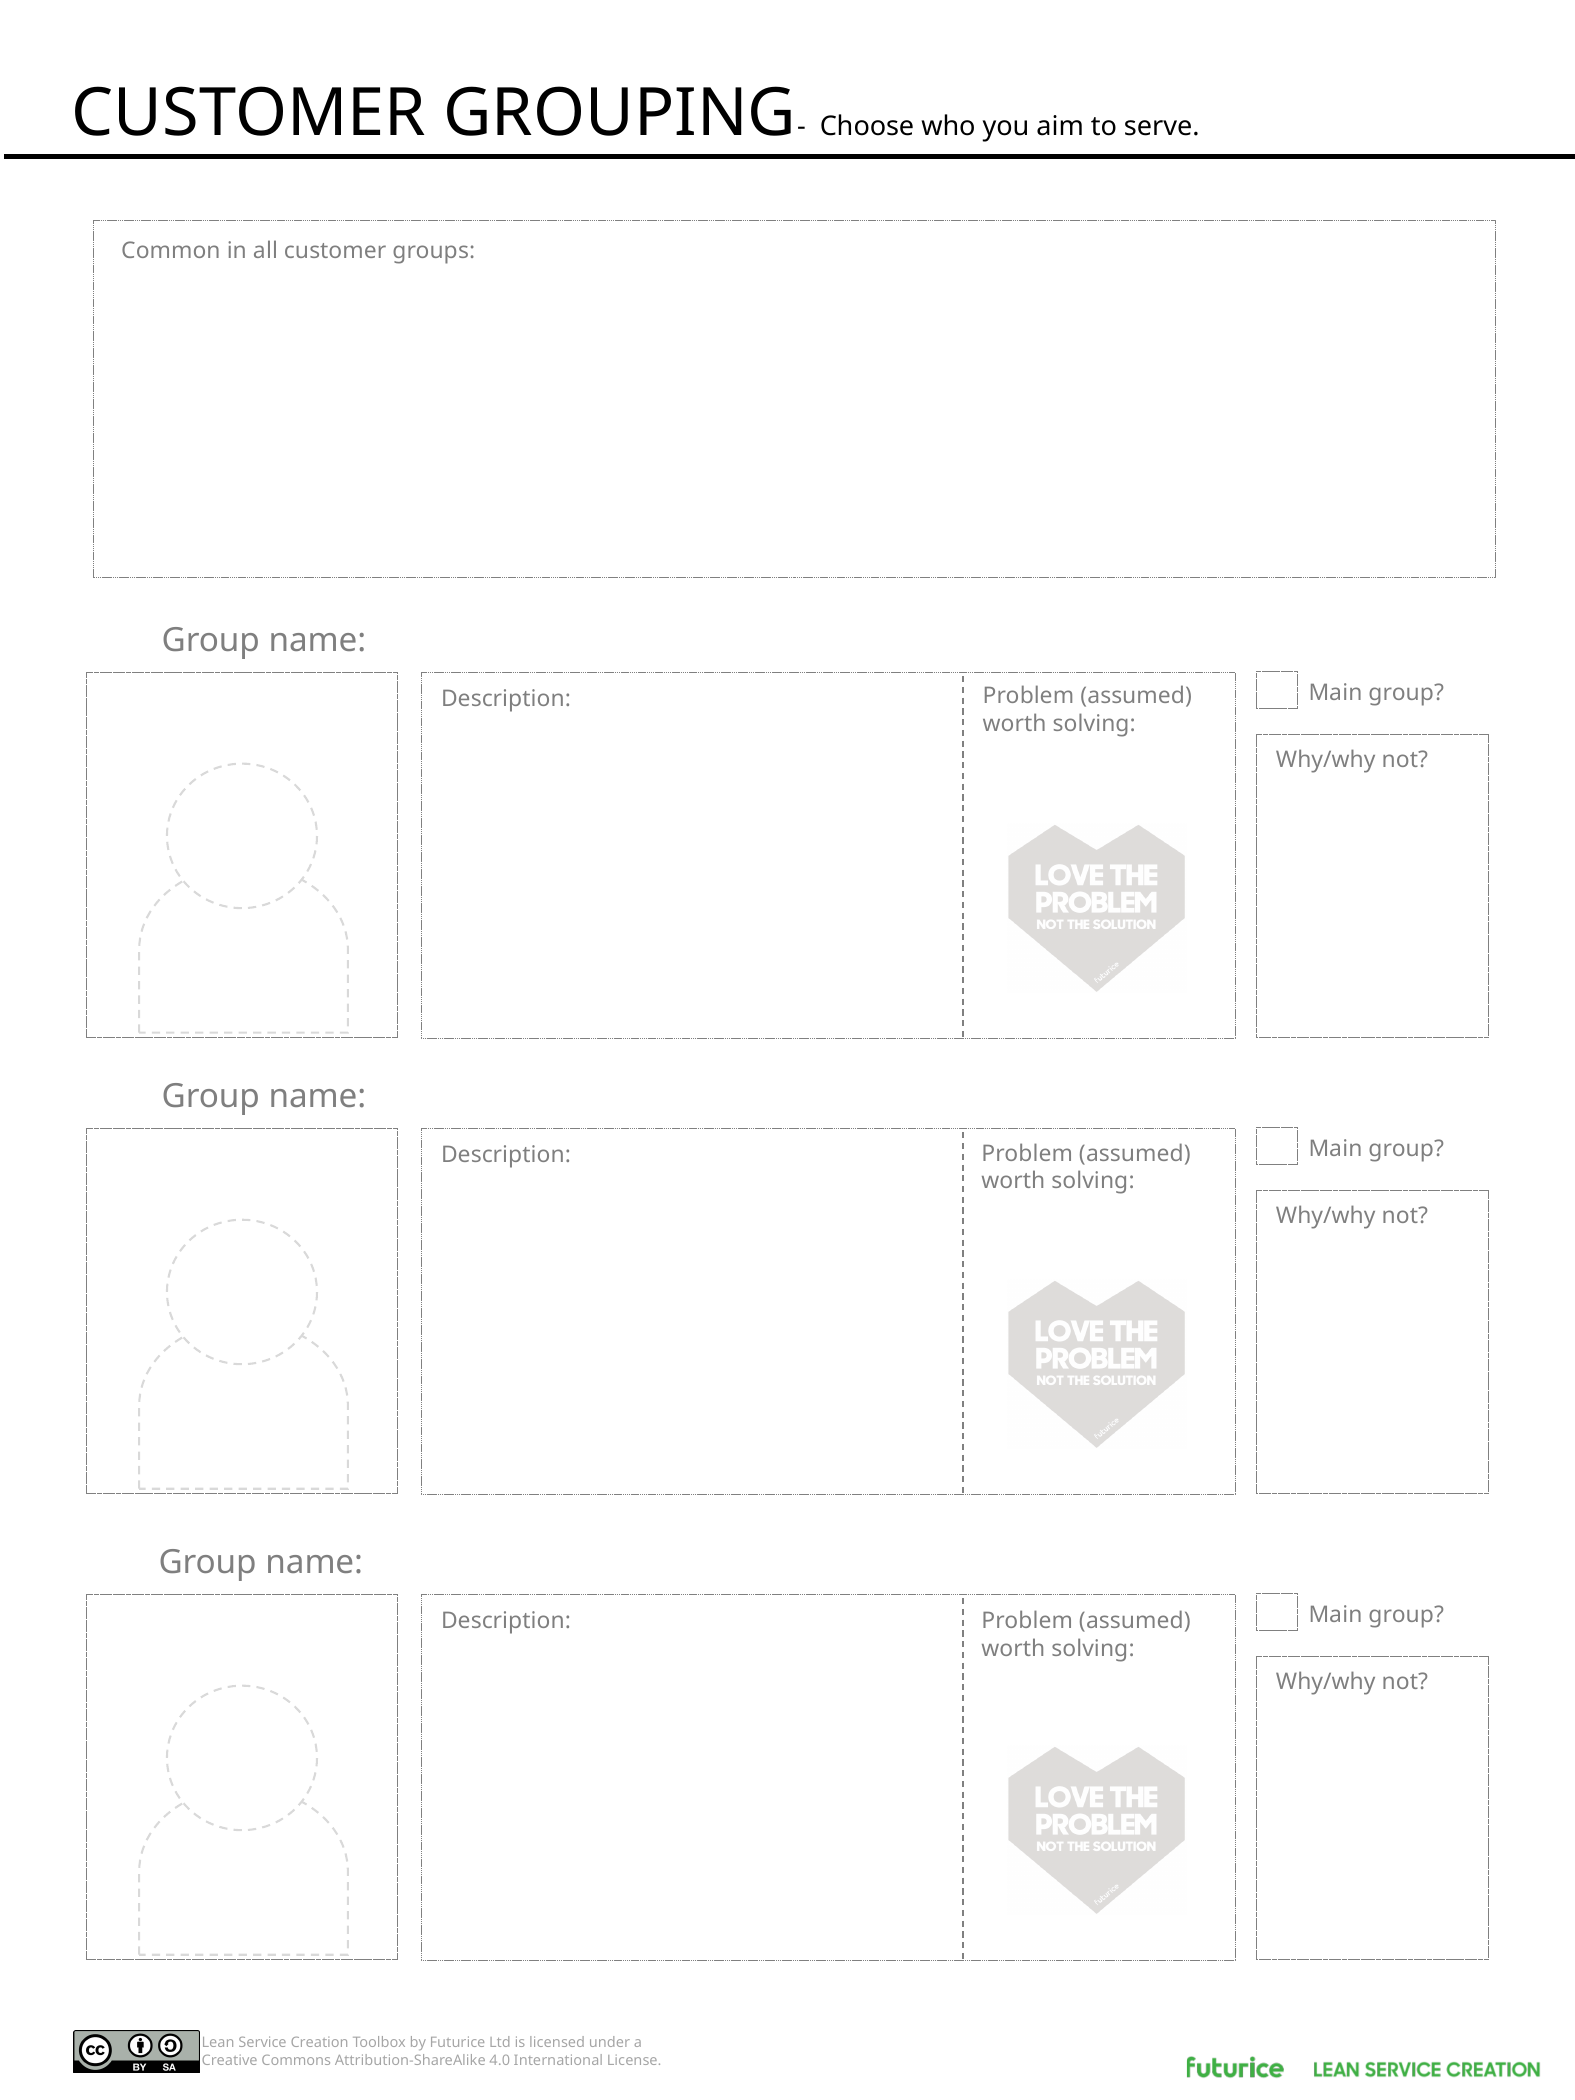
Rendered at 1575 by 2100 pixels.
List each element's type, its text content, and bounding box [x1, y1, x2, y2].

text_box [138, 1685, 349, 1955]
picture [1007, 1745, 1188, 1915]
text_box Description: [421, 1129, 675, 1178]
text_box Why/why not? [1256, 1656, 1489, 1960]
text_box [1256, 1127, 1288, 1165]
text_box Description: [421, 1595, 675, 1644]
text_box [73, 2025, 684, 2079]
picture [1007, 1279, 1188, 1449]
text_box [86, 1128, 398, 1494]
text_box [1256, 1593, 1288, 1631]
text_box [138, 1219, 349, 1489]
text_box Main group? [1288, 1590, 1465, 1638]
text_box Description: [421, 673, 675, 722]
text_box [86, 1594, 398, 1960]
text_box Why/why not? [1256, 734, 1489, 1038]
text_box Problem (assumed) worth solving: [961, 1595, 1234, 1671]
text_box Problem (assumed) worth solving: [961, 1128, 1234, 1204]
text_box [968, 1128, 1235, 1494]
picture [1007, 823, 1188, 993]
text_box Main group? [1288, 1124, 1465, 1172]
text_box Why/why not? [1256, 1190, 1489, 1494]
text_box [93, 220, 1496, 578]
text_box Problem (assumed) worth solving: [962, 670, 1235, 746]
text_box [421, 672, 962, 1038]
text_box Main group? [1288, 668, 1465, 716]
text_box Common in all customer groups: [101, 226, 537, 274]
text_box [1256, 671, 1288, 709]
text_box Group name: [141, 607, 387, 668]
text_box [421, 1128, 961, 1494]
text_box Group name: [141, 1063, 387, 1124]
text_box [138, 763, 349, 1033]
text_box CUSTOMER GROUPING- Choose who you aim to serve. [51, 59, 1575, 154]
text_box [968, 746, 1235, 1038]
text_box [421, 1594, 1235, 1960]
text_box Group name: [138, 1529, 384, 1590]
text_box [86, 672, 398, 1038]
picture [1361, 1878, 1393, 2100]
